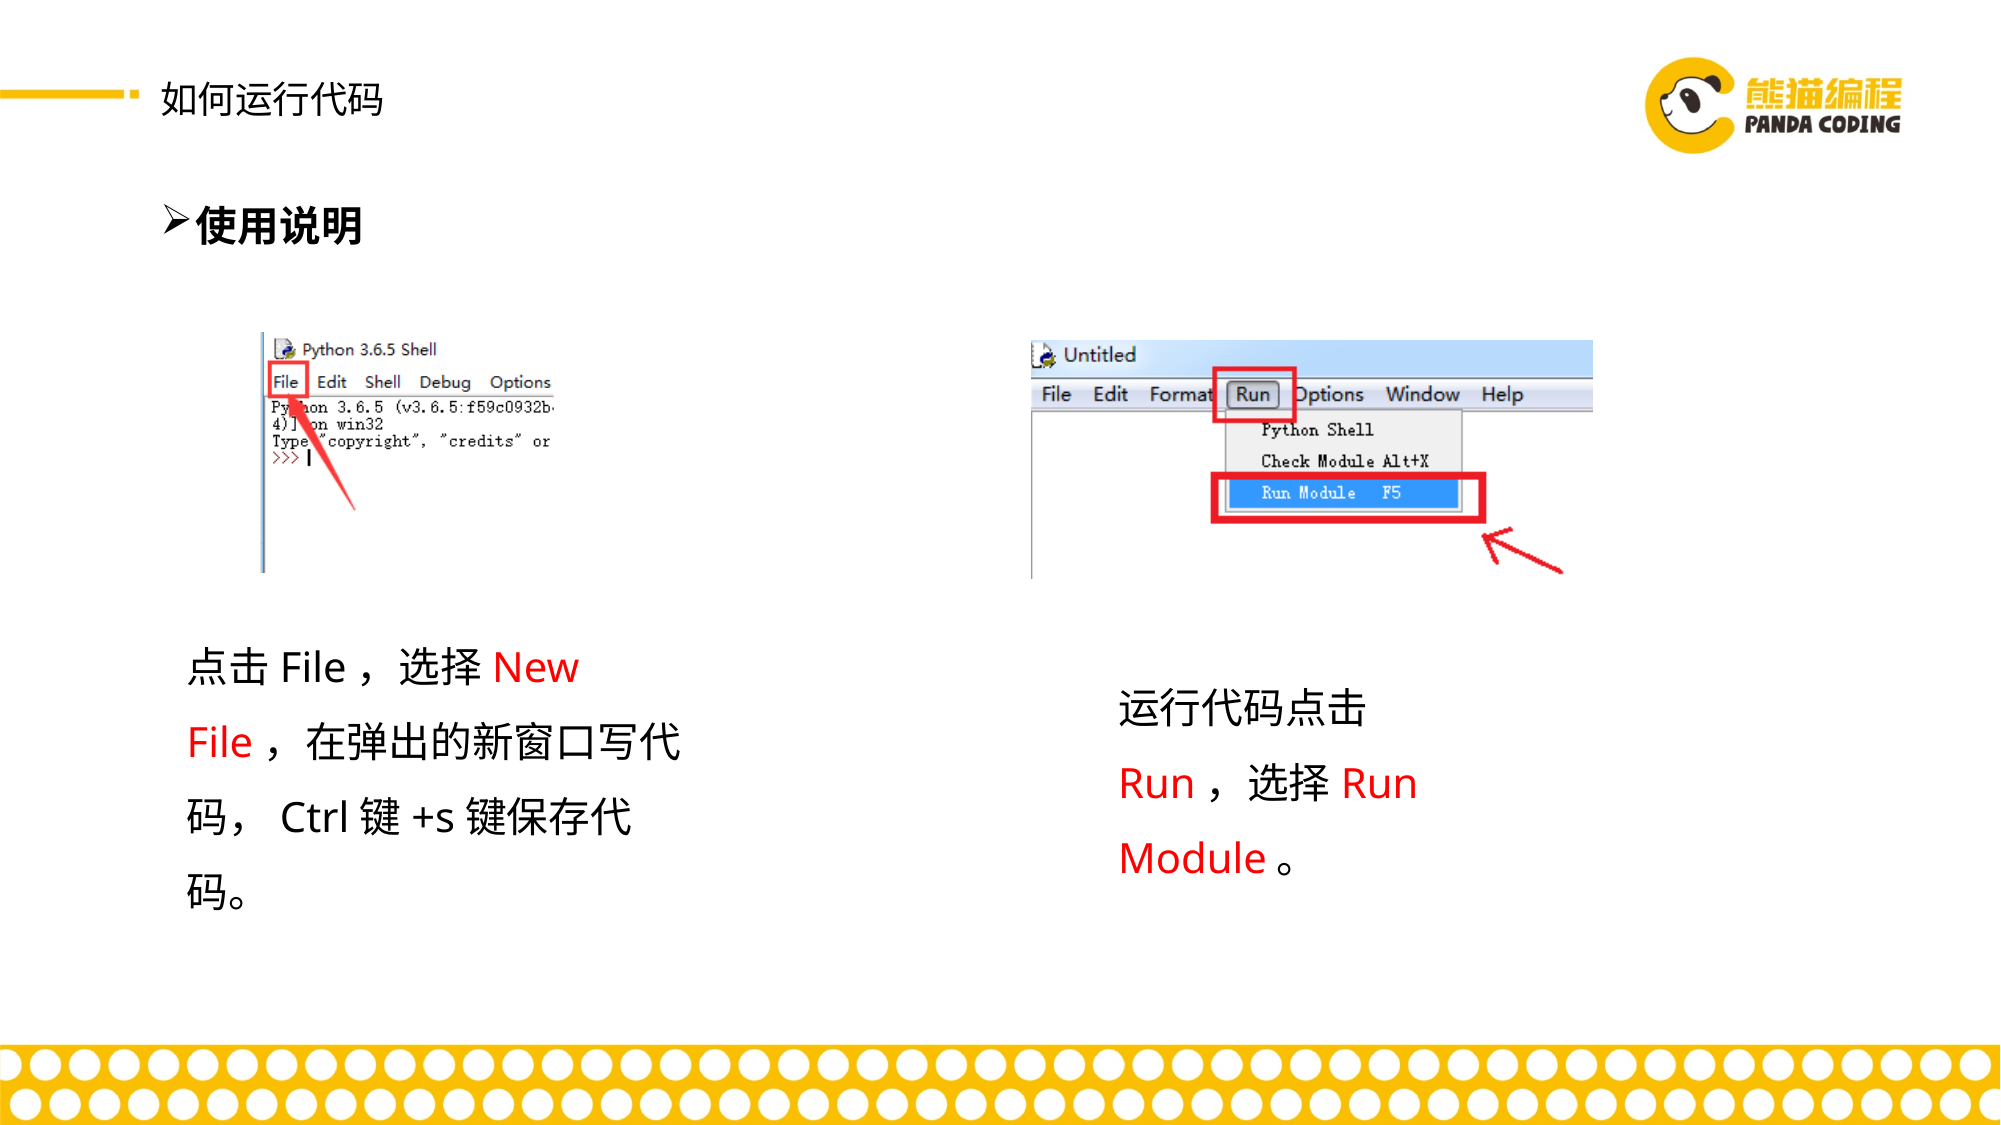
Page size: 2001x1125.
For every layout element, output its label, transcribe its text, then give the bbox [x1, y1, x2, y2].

text_box [260, 332, 555, 573]
text_box 使用说明 [145, 192, 378, 258]
picture [0, 0, 2001, 1125]
text_box 如何运行代码 [145, 68, 758, 129]
text_box 点击File，选择New File，在弹出的新窗口写代码，Ctrl键+s键保存代码。 [171, 608, 712, 924]
text_box 运行代码点击Run，选择Run Module。 [1103, 649, 1522, 890]
